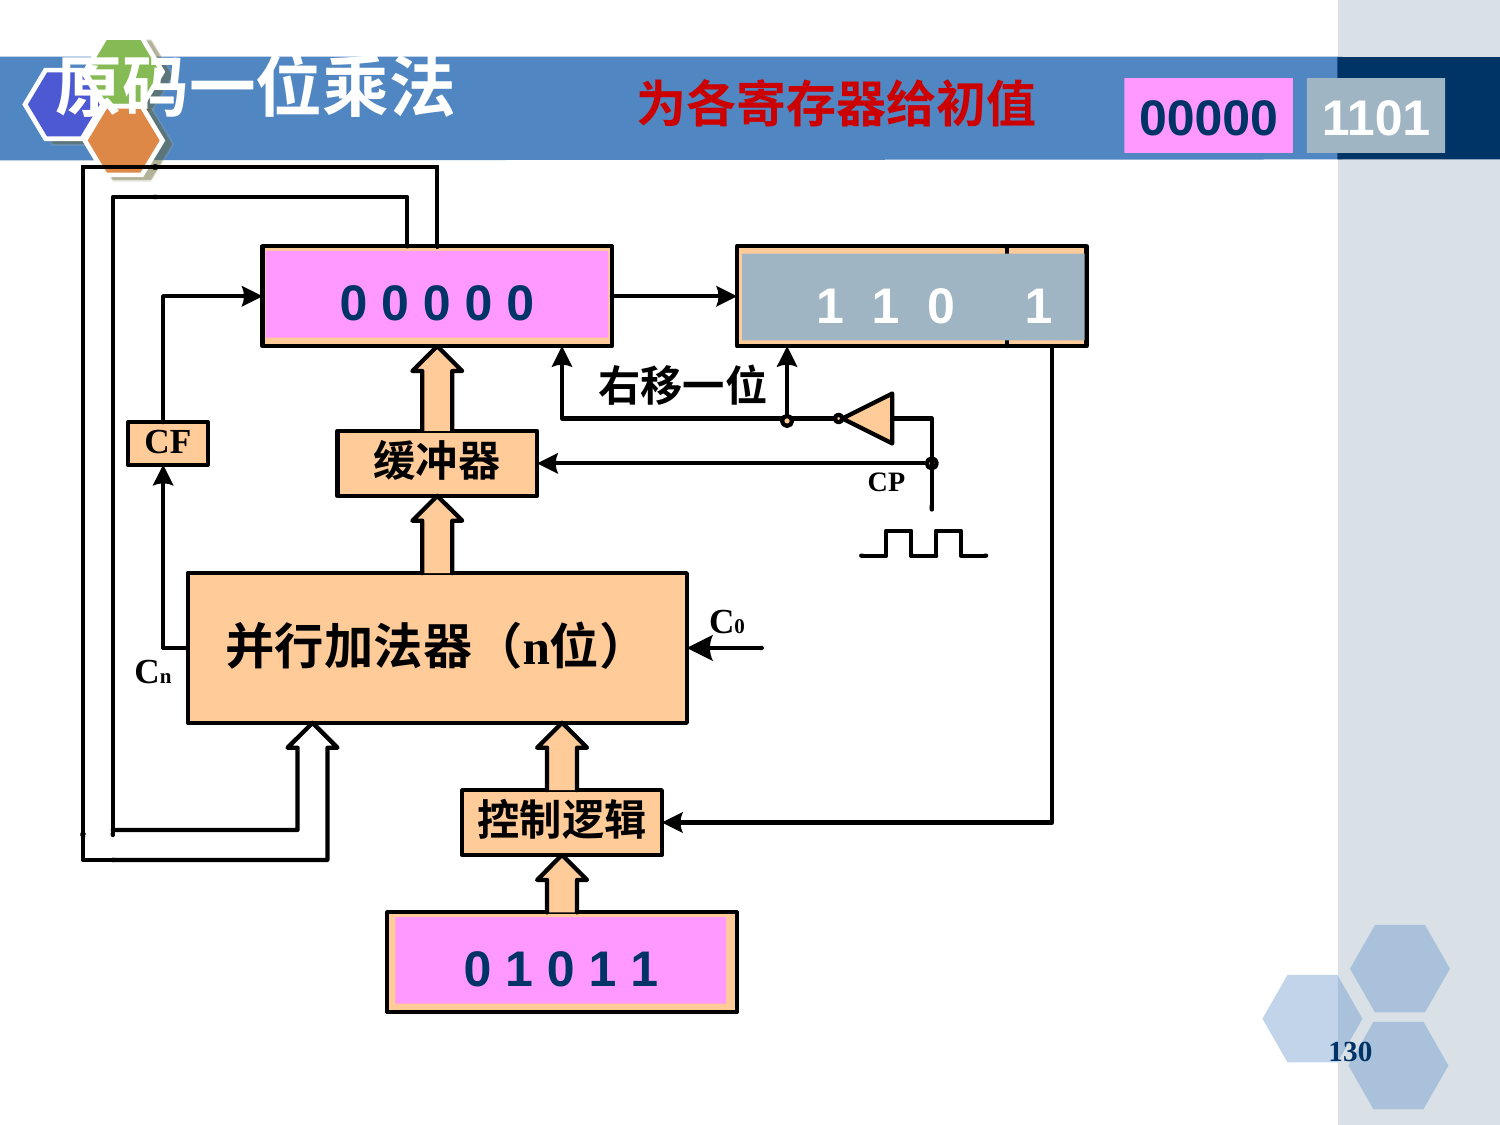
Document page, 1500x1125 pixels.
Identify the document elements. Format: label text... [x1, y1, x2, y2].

slide_number 130 [1074, 1024, 1388, 1101]
text_box 为各寄存器给初值 [596, 64, 1077, 140]
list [76, 160, 1093, 1019]
text_box 1101 [1306, 78, 1446, 153]
title 原码一位乘法 [40, 30, 526, 140]
text_box 00000 [1124, 78, 1293, 153]
